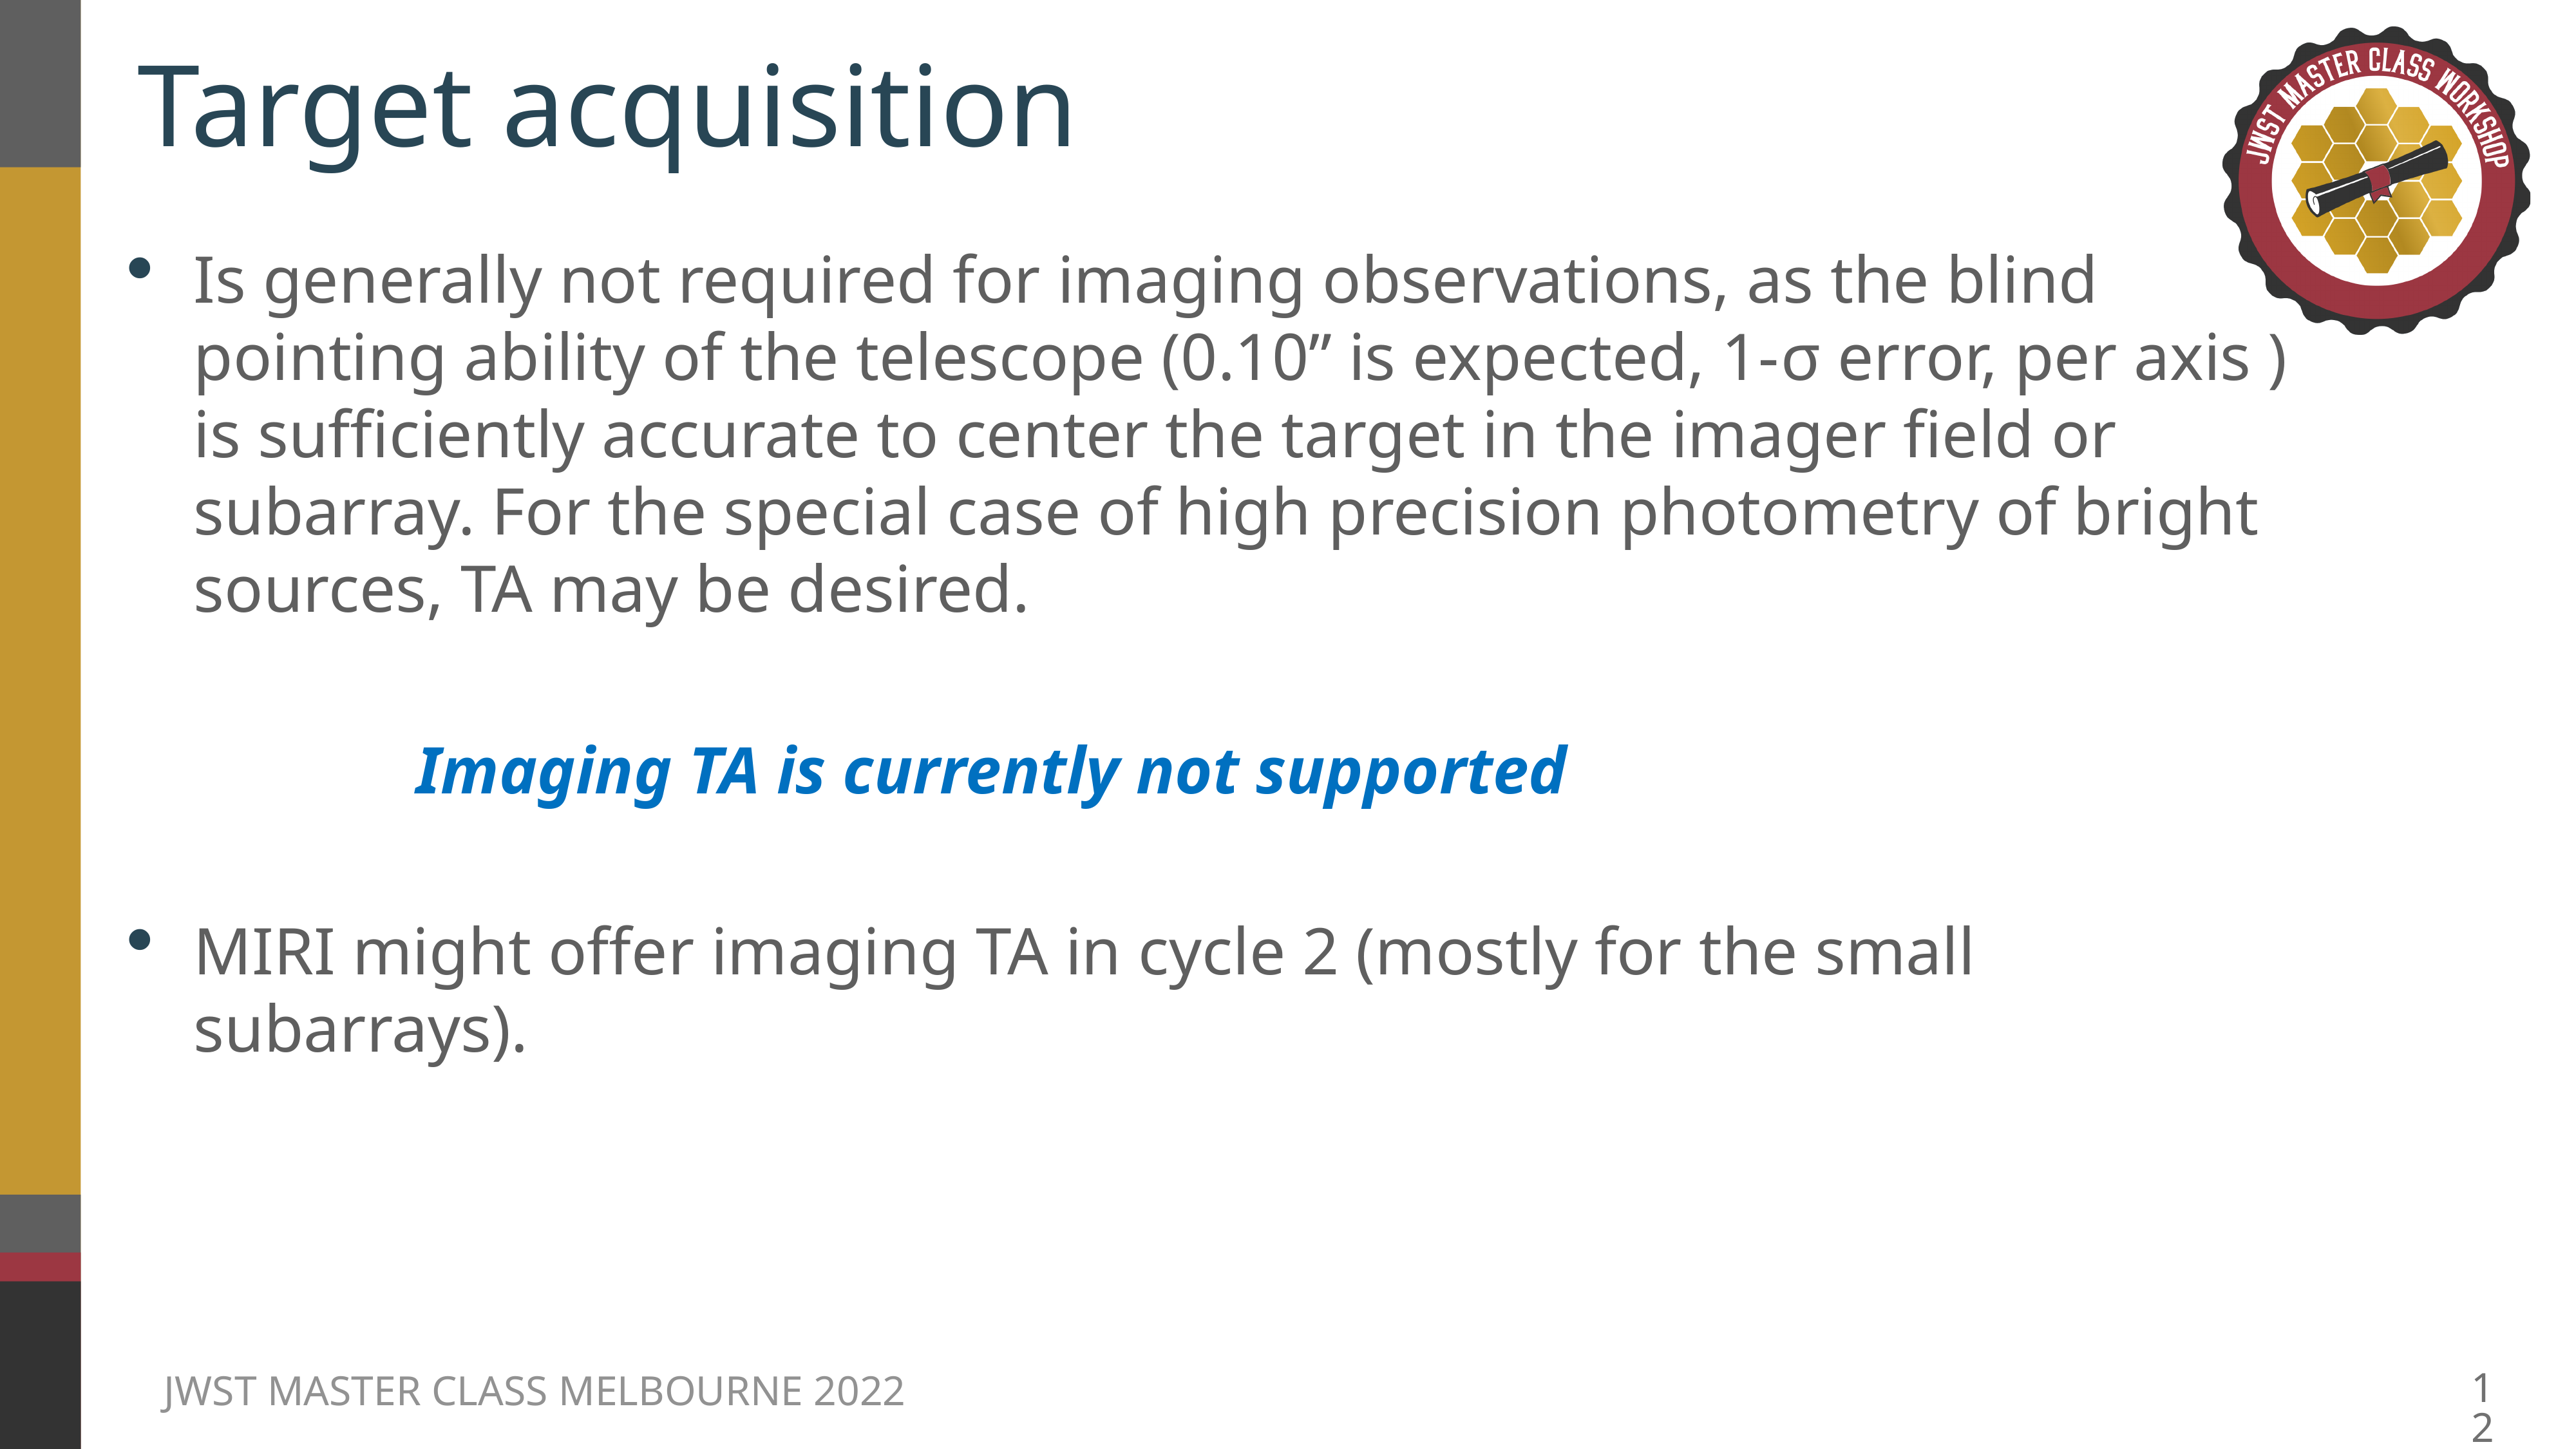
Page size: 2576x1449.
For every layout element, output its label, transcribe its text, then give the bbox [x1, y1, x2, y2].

title Target acquisition [131, 17, 2172, 186]
list Is generally not required for imaging observations, as the blind pointing ability of the telescope (0.10” is expected, 1-σ error, per axis ) is sufficiently accurate to center the target in the imager field or subarray. For the special case of high precision photometry of bright sources, TA may be desired. Imaging TA is currently not supported MIRI might offer imaging TA in cycle 2 (mostly for the small subarrays). [120, 232, 2295, 1216]
slide_number 12 [2465, 1356, 2503, 1423]
picture [2222, 26, 2531, 335]
